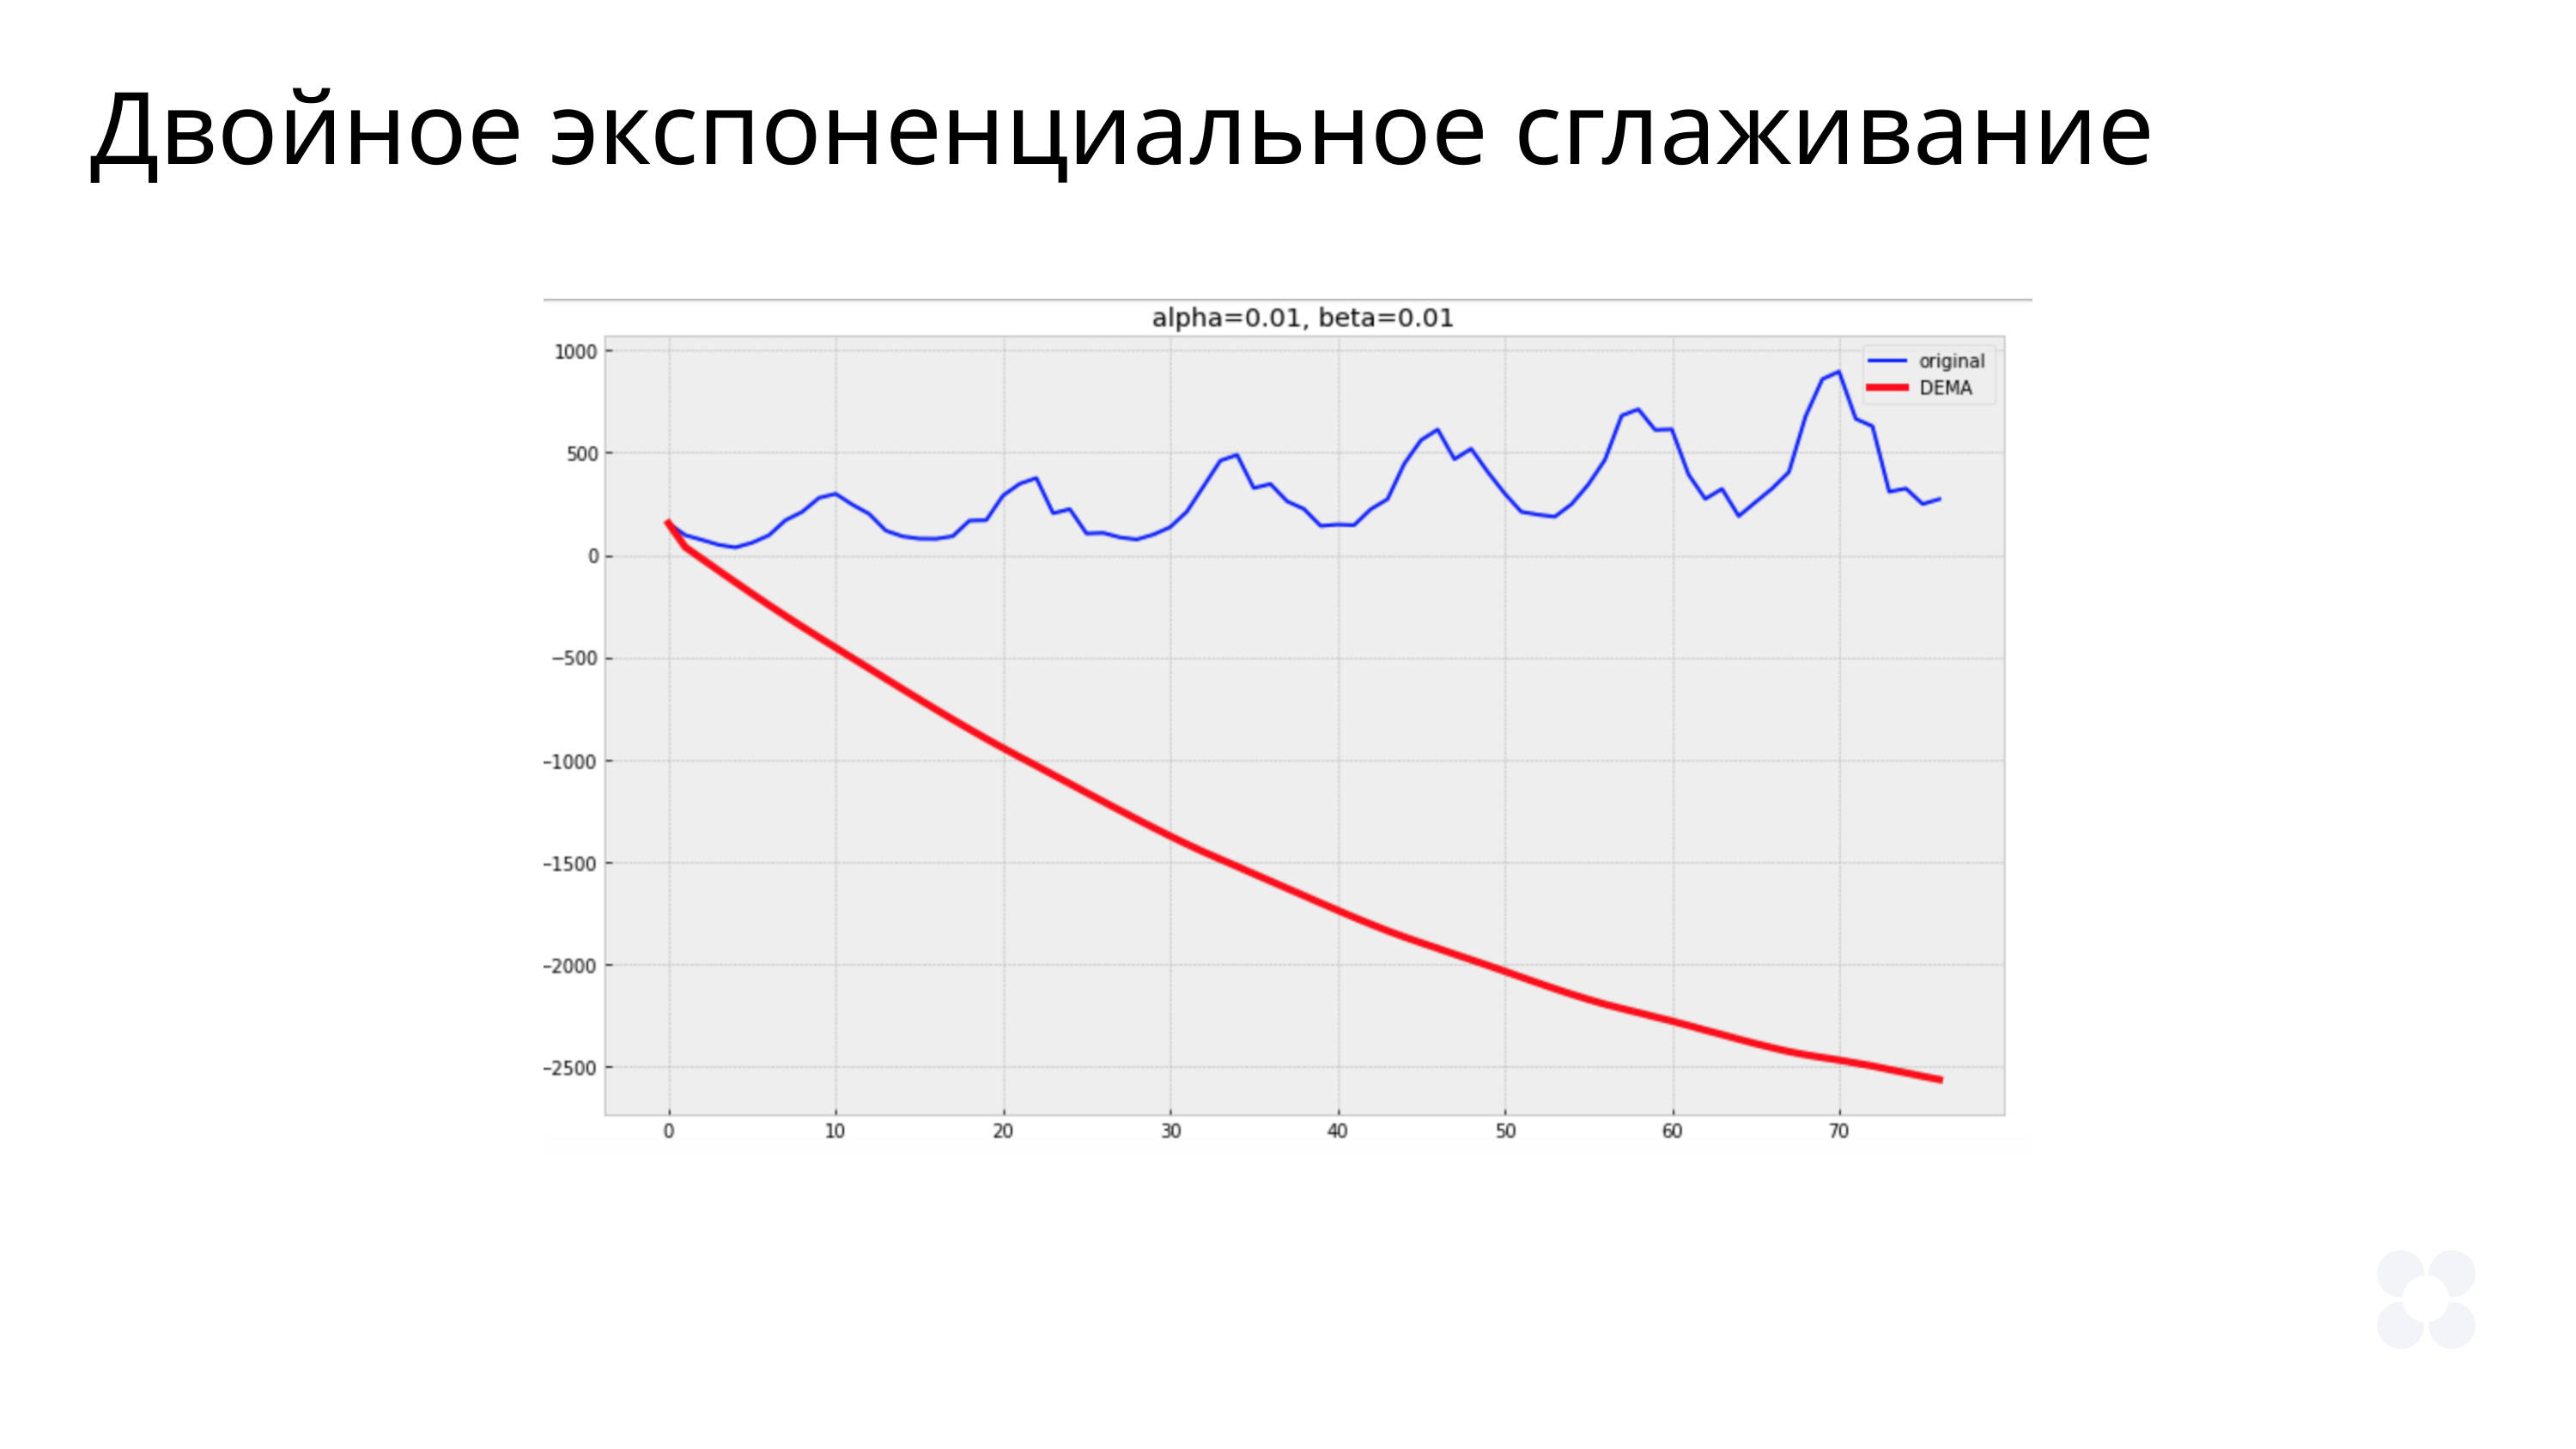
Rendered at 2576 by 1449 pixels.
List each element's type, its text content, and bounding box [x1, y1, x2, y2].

text_box Двойное экспоненциальное сглаживание [77, 75, 2190, 198]
picture [544, 299, 2032, 1149]
